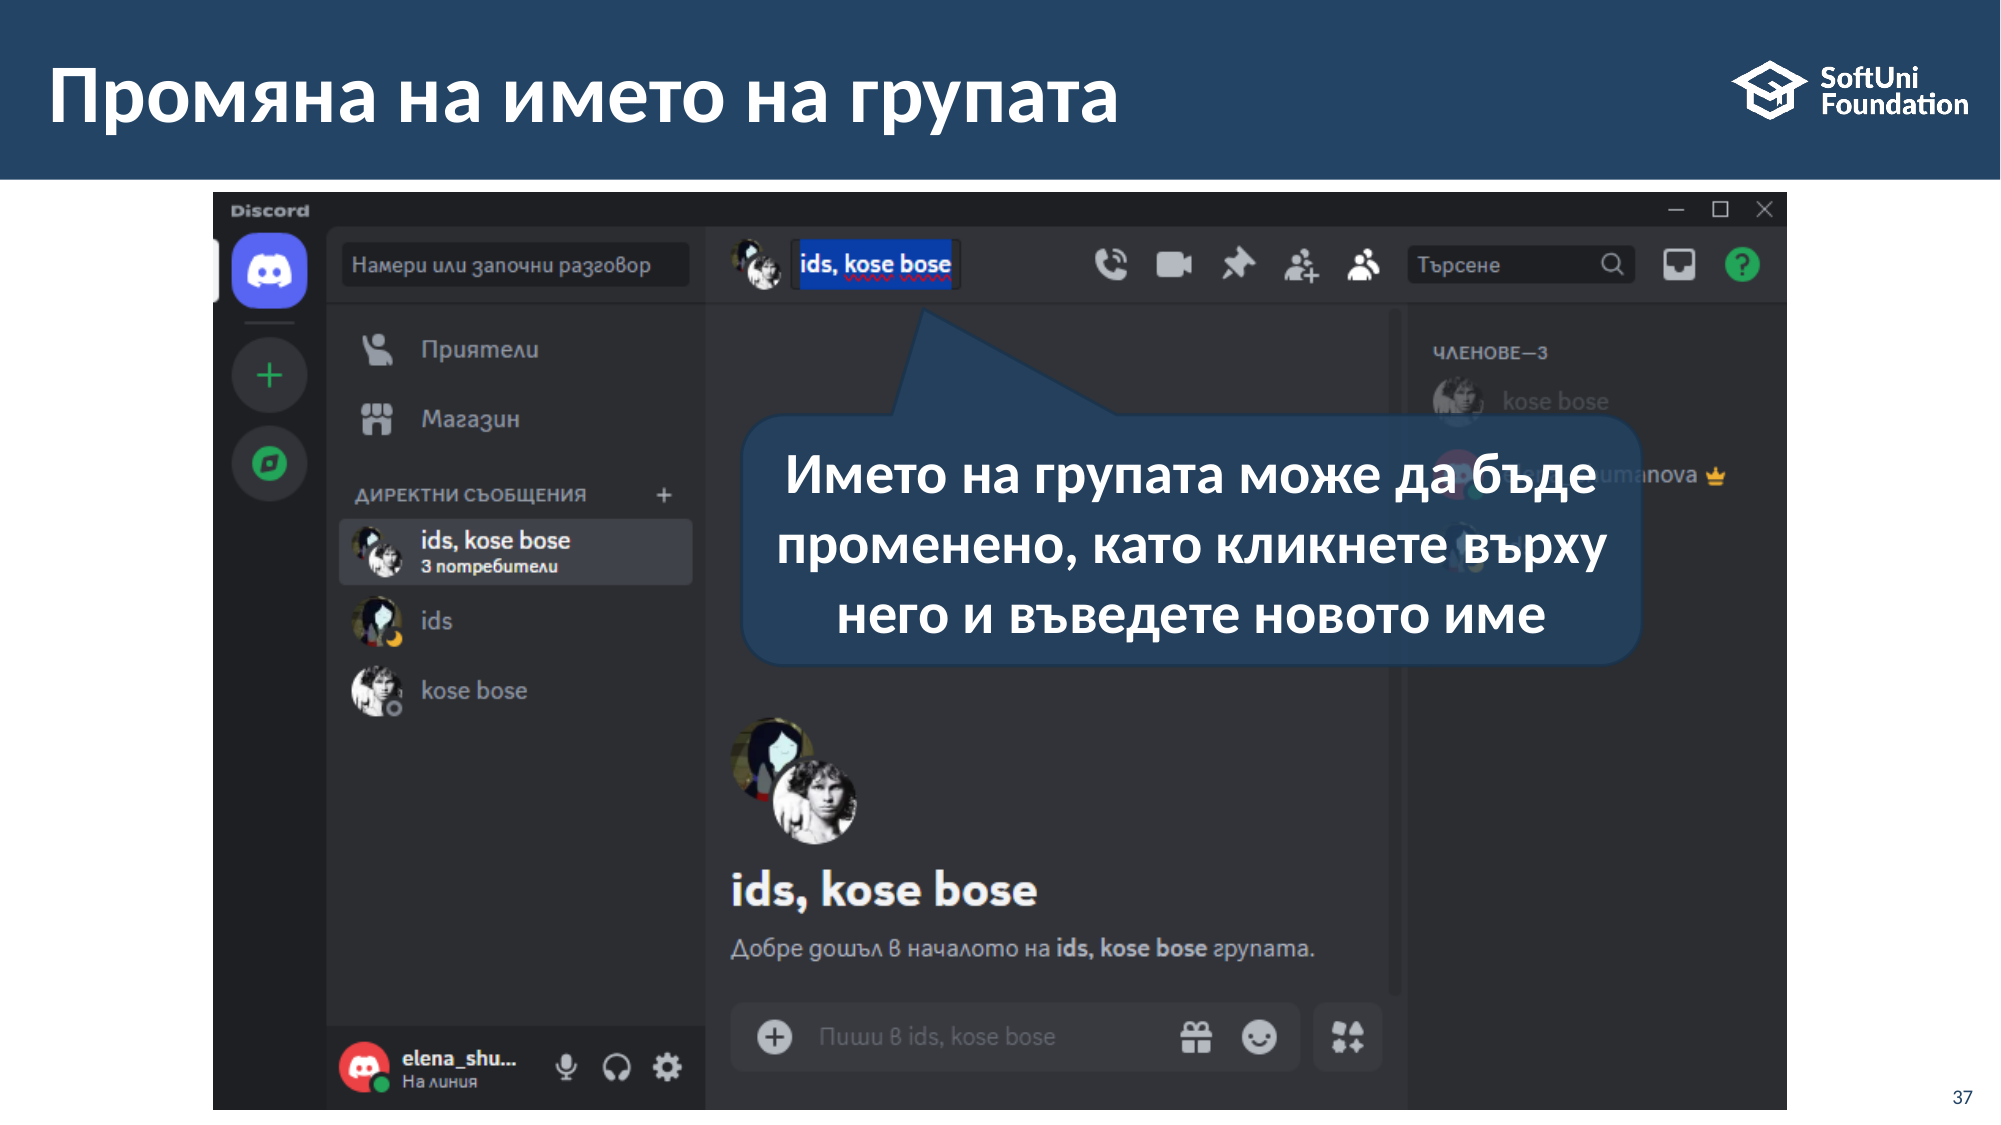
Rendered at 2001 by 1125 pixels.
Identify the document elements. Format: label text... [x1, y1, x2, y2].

title Промяна на името на групата [31, 16, 1716, 162]
picture [1731, 60, 1968, 120]
slide_number 37 [1927, 1067, 1989, 1117]
picture [213, 192, 1788, 1111]
